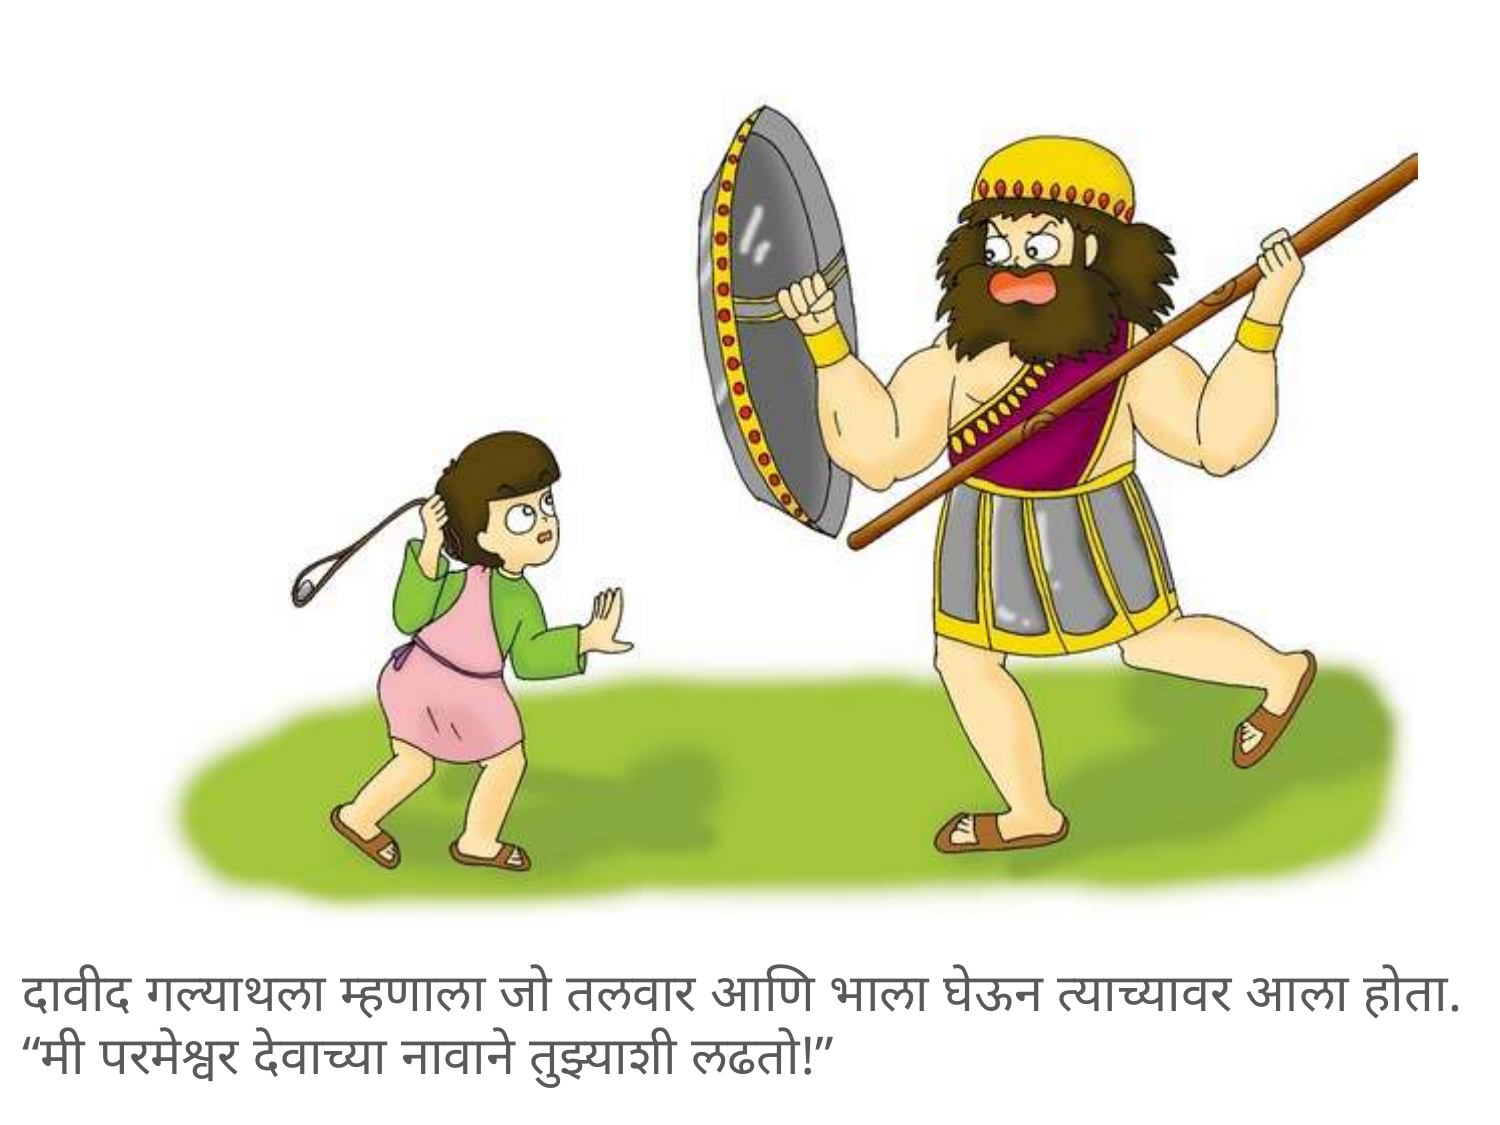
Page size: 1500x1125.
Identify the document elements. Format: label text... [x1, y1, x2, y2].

picture [111, 30, 1418, 922]
text_box दावीद गल्याथला म्हणाला जो तलवार आणि भाला घेऊन त्याच्यावर आला होता. “मी परमेश्वर देवाच्या नावाने तुझ्याशी लढतो!” [7, 952, 1493, 1092]
